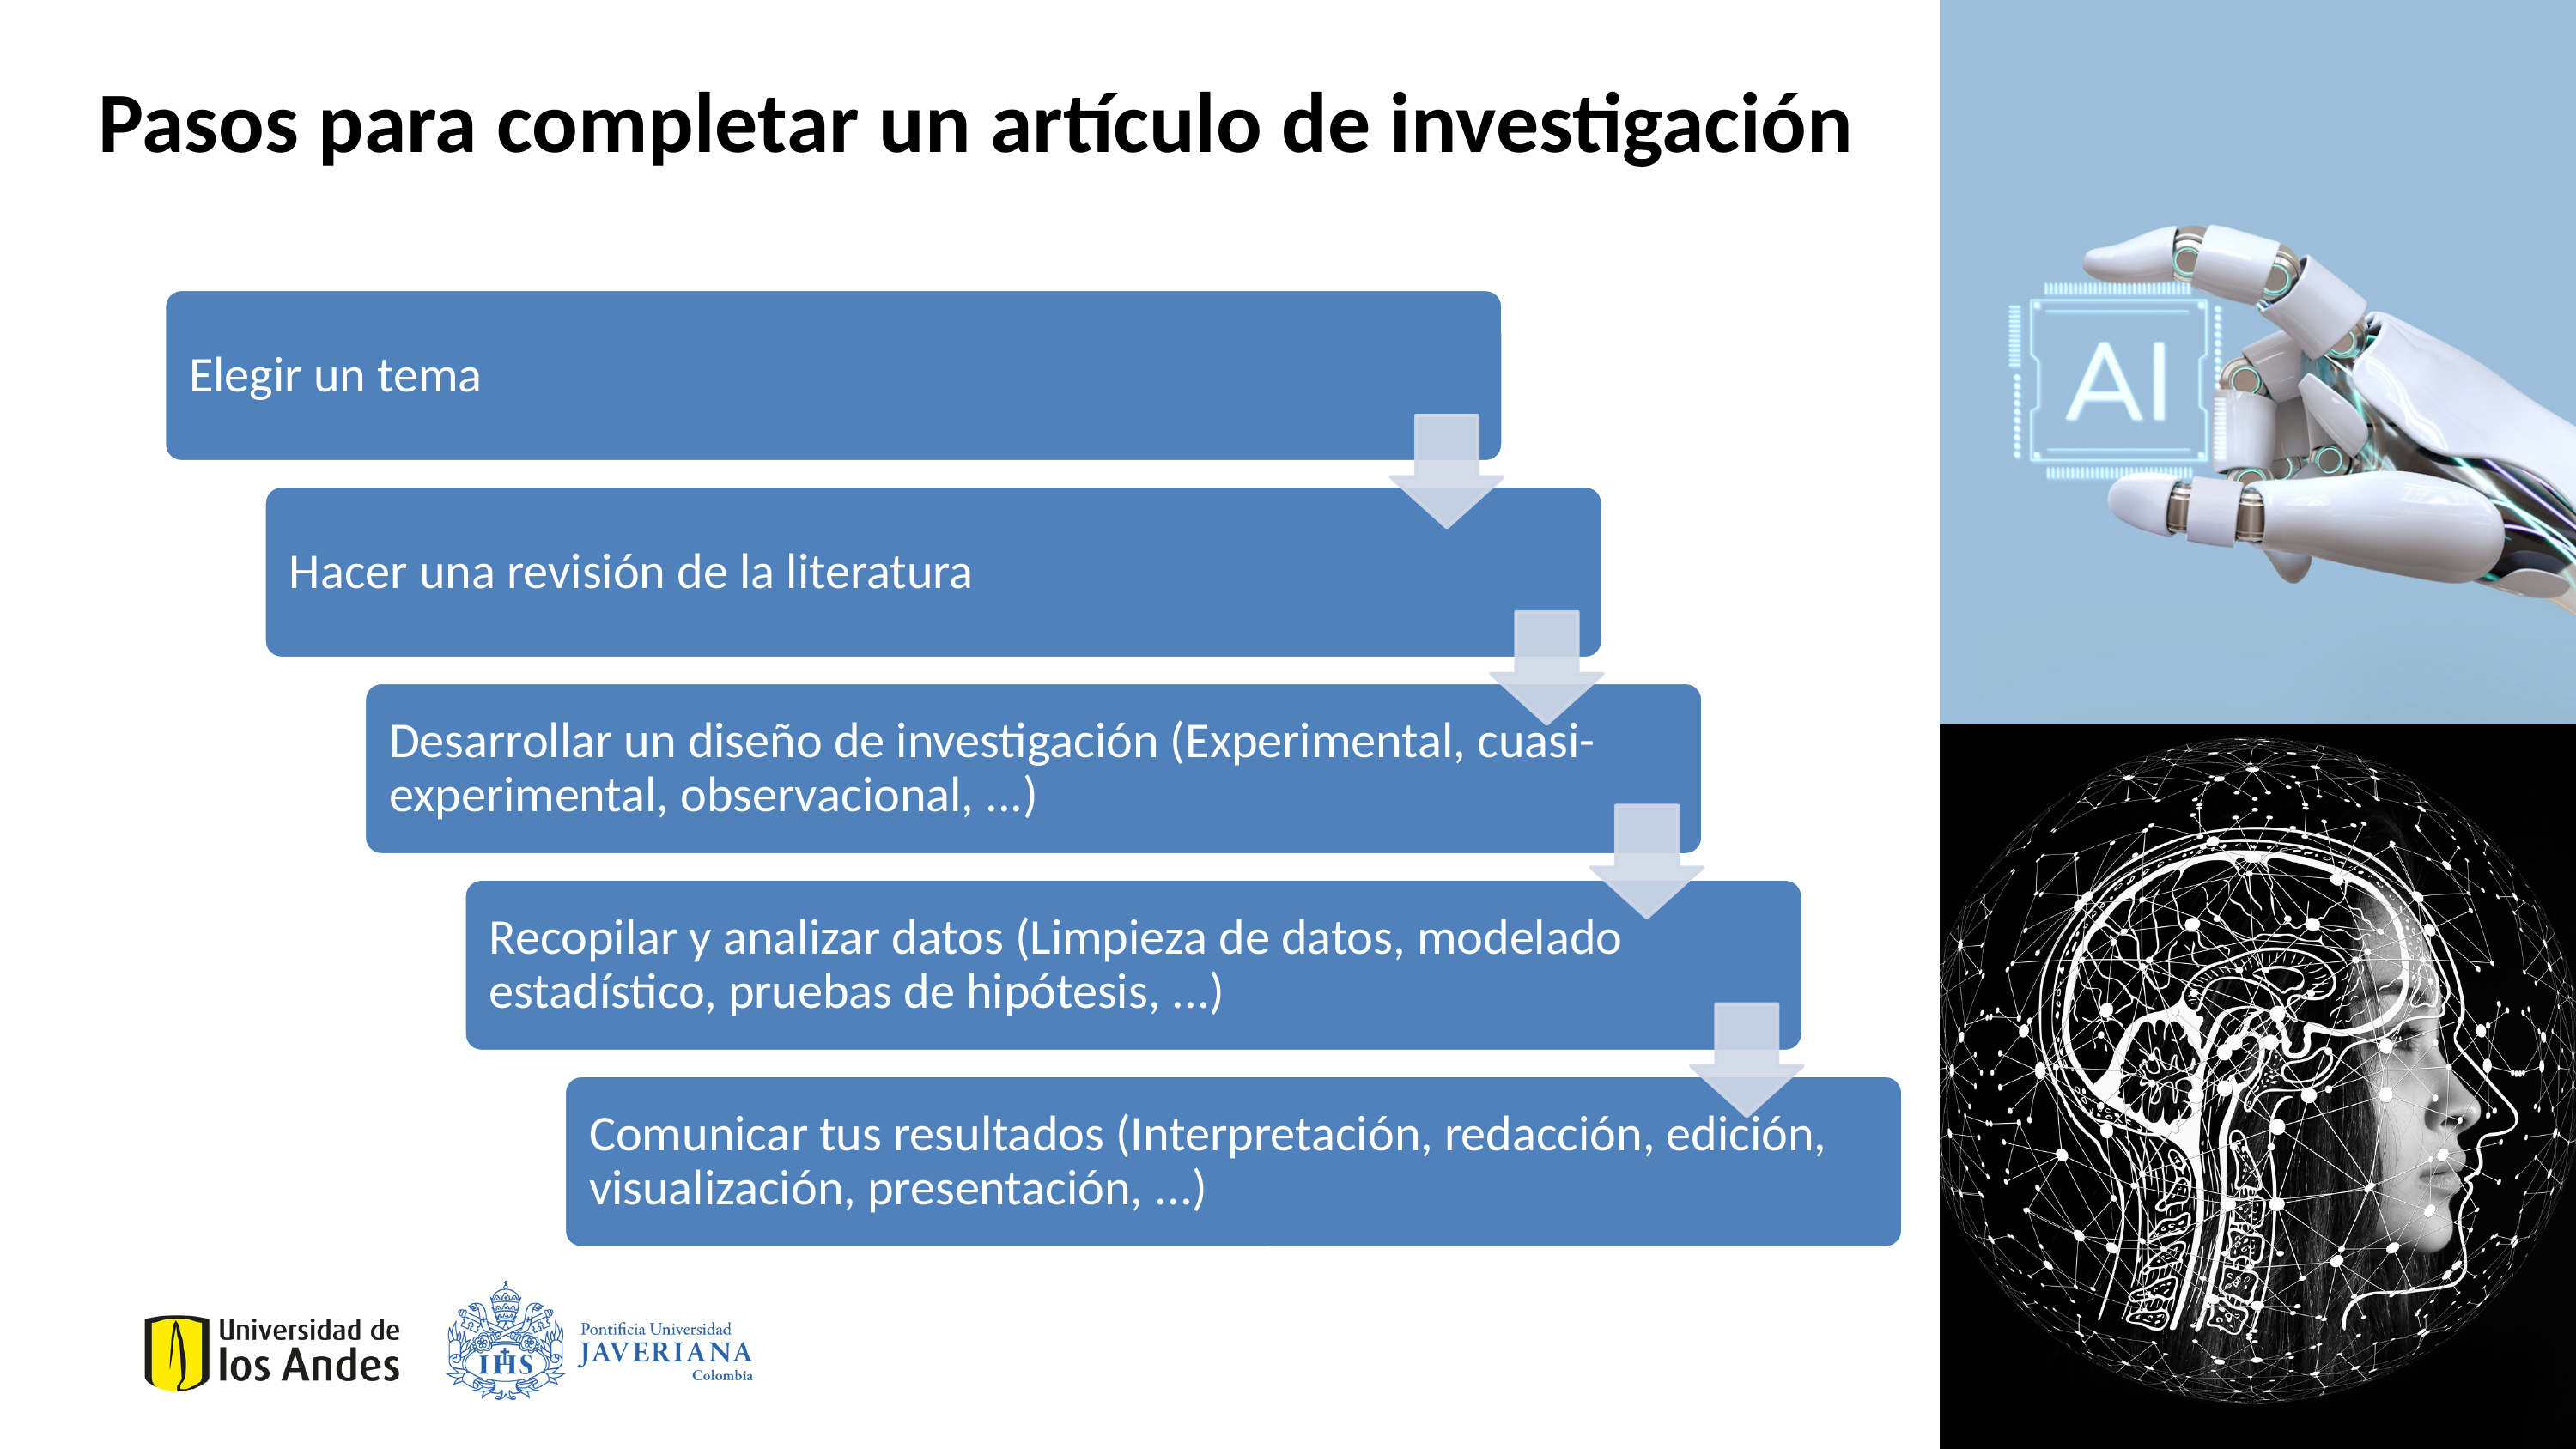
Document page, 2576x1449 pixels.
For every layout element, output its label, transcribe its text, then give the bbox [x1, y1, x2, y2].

text_box [64, 39, 1803, 200]
text_box [1940, 724, 2576, 1449]
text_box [144, 1257, 776, 1423]
text_box [1940, 0, 2576, 724]
text_box Pasos para completar un artículo de investigación [85, 60, 1982, 221]
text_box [163, 288, 1904, 1249]
